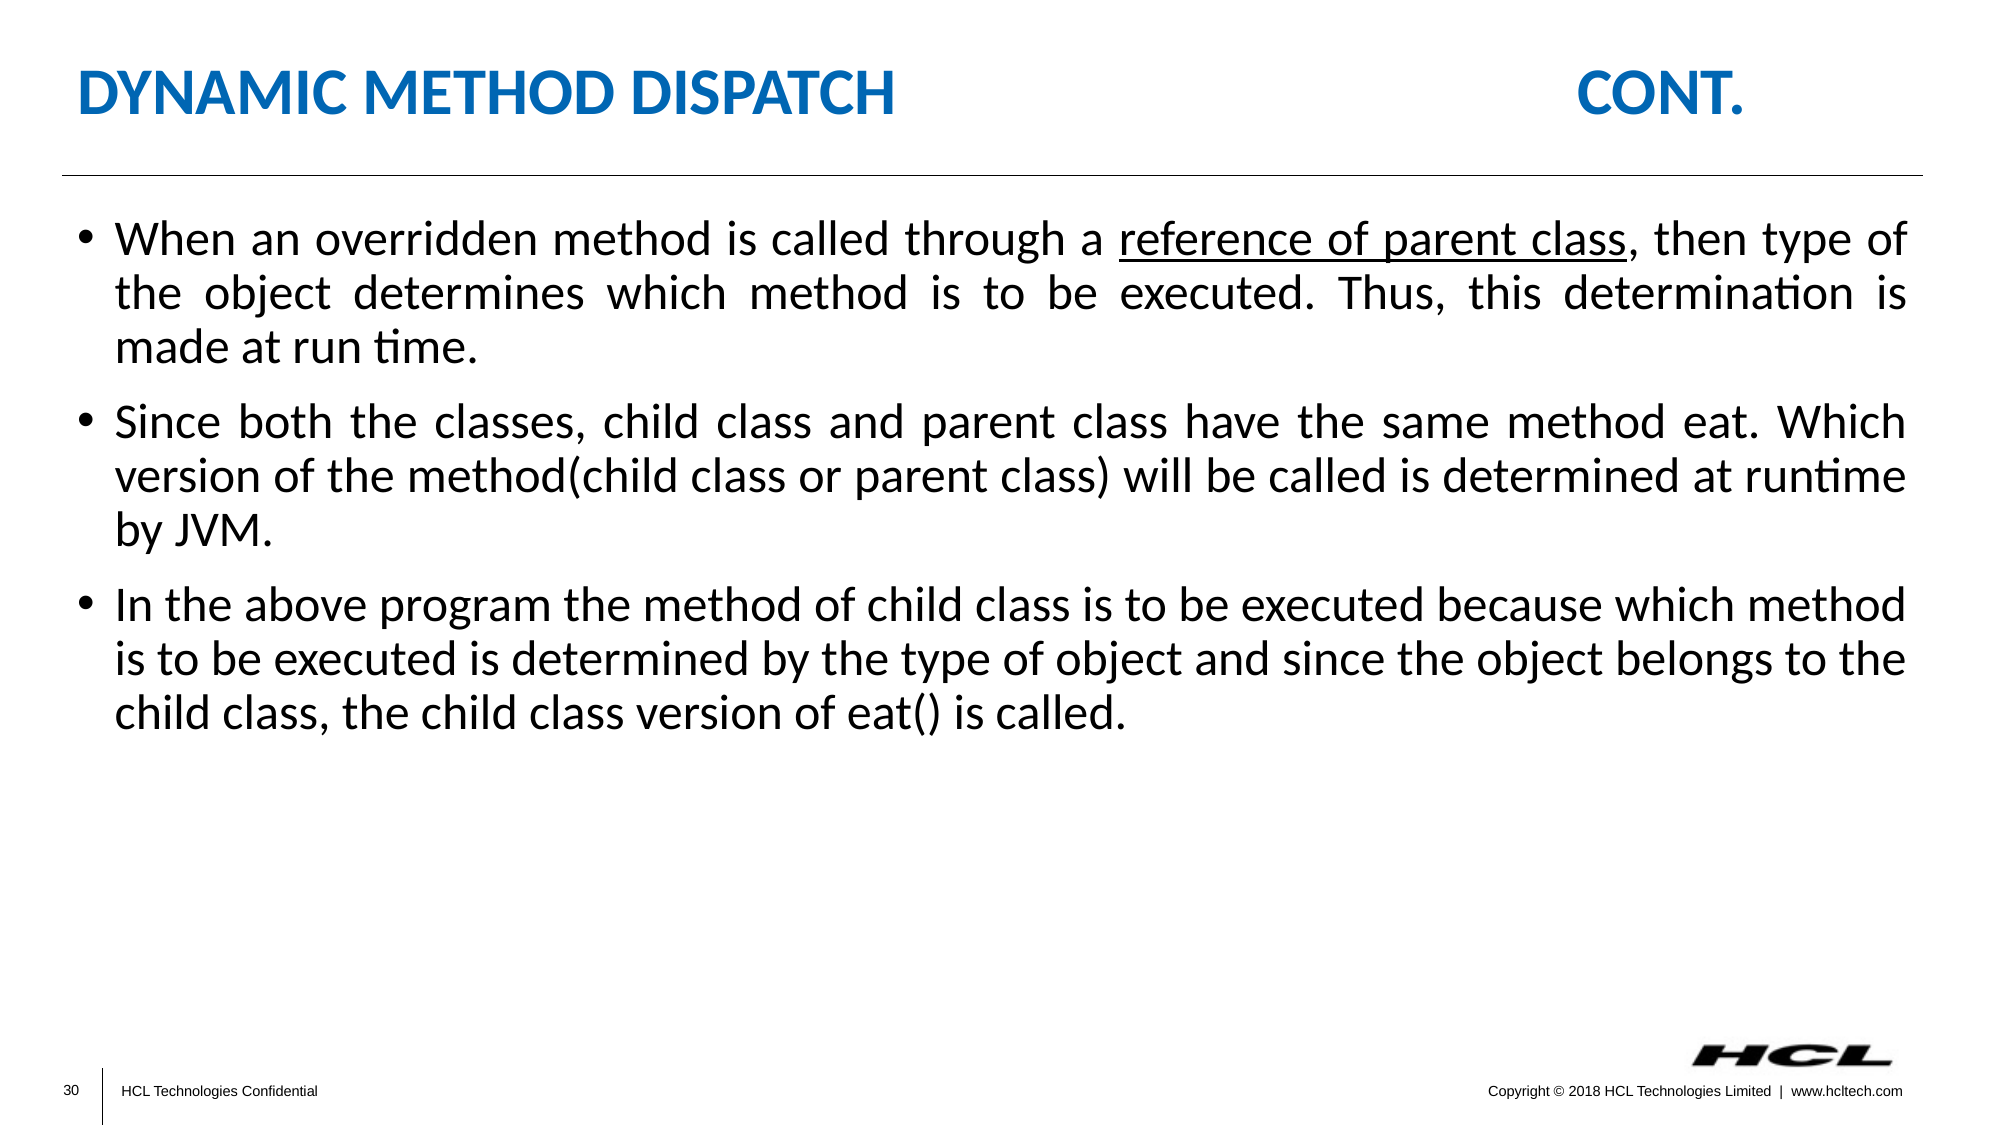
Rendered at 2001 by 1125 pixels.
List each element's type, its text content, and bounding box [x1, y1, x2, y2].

title Dynamic Method Dispatch cont. [62, 42, 1781, 144]
list When an overridden method is called through a reference of parent class, then type of the object determines which method is to be executed. Thus, this determination is made at run time. Since both the classes, child class and parent class have the same method eat. Which version of the method(child class or parent class) will be called is determined at runtime by JVM. In the above program the method of child class is to be executed because which method is to be executed is determined by the type of object and since the object belongs to the child class, the child class version of eat() is called. [62, 204, 1924, 1014]
picture [1660, 1024, 1924, 1080]
